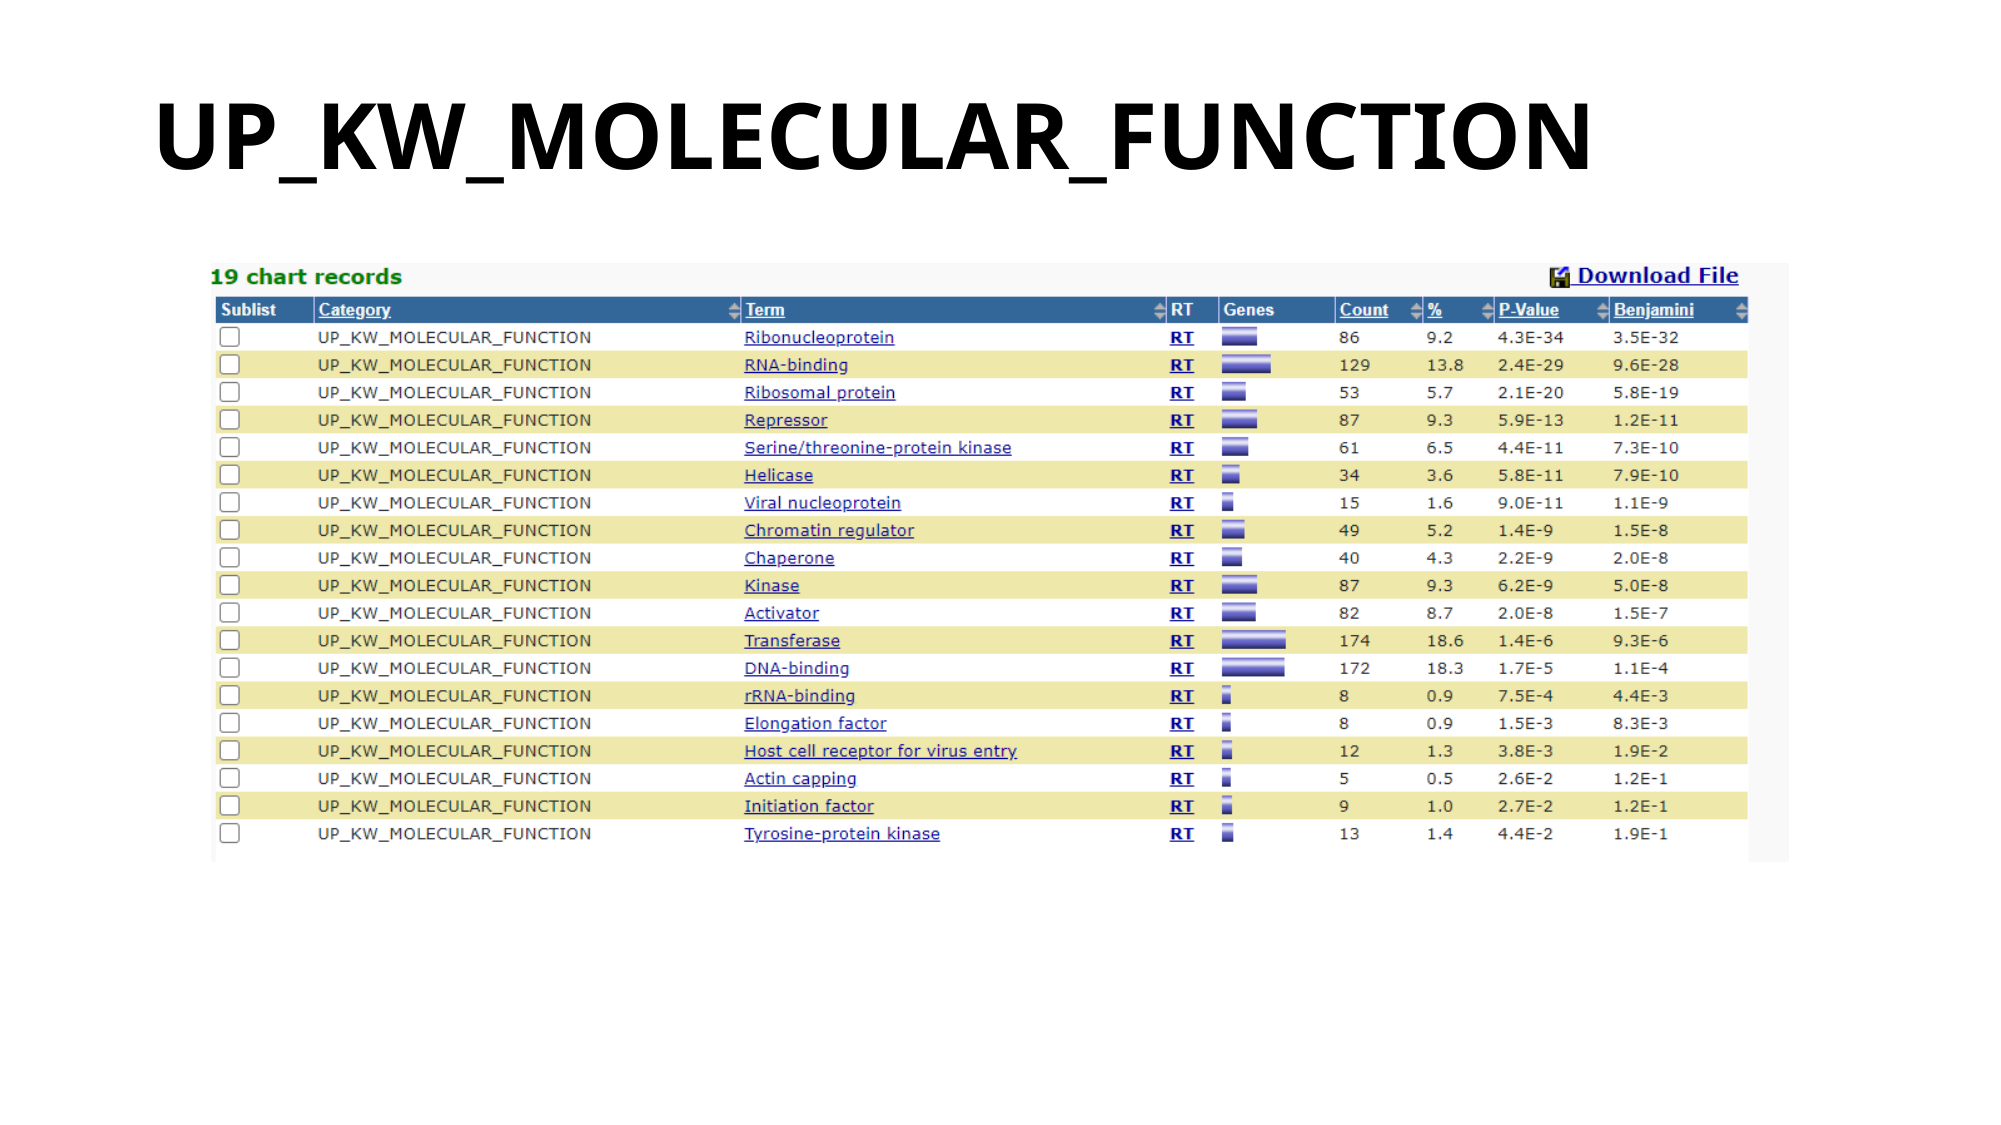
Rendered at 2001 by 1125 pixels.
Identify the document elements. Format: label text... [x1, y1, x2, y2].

picture [211, 263, 1789, 862]
title UP_KW_MOLECULAR_FUNCTION [137, 59, 1863, 220]
